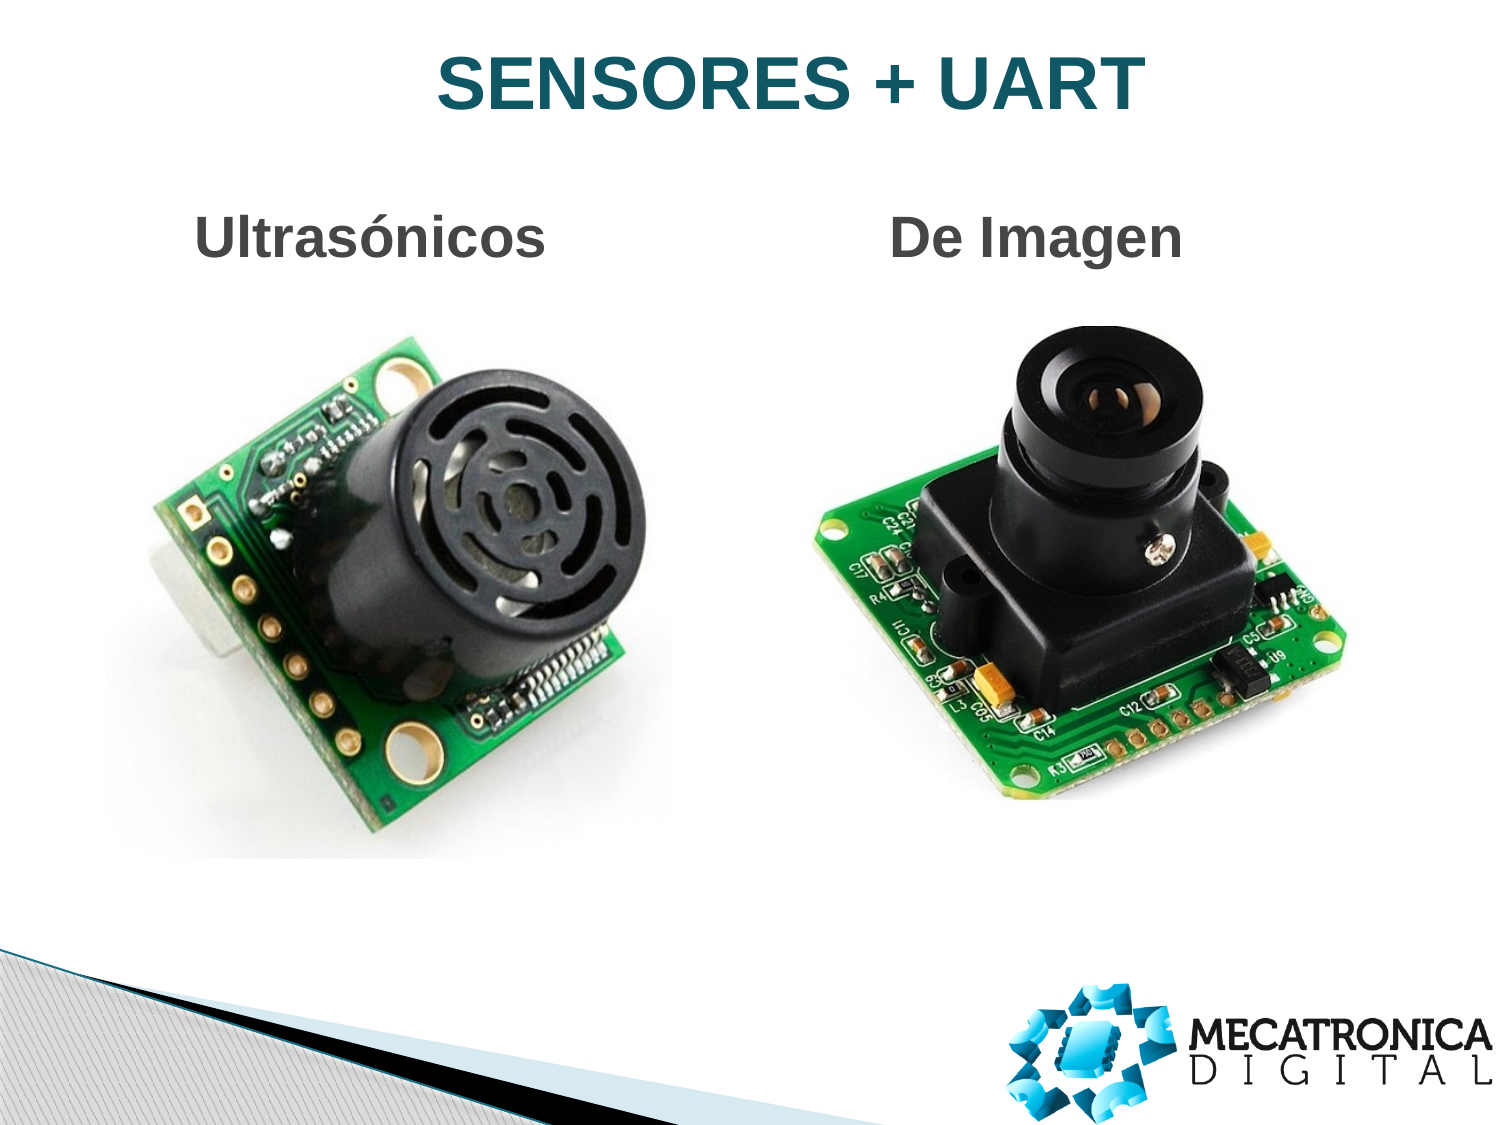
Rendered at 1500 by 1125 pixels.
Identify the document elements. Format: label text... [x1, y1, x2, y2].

picture [106, 326, 673, 870]
picture [796, 326, 1363, 809]
text_box Ultrasónicos [49, 218, 618, 331]
text_box De Imagen [715, 218, 1284, 330]
text_box SENSORES + UART [340, 77, 1168, 162]
picture [997, 978, 1500, 1125]
